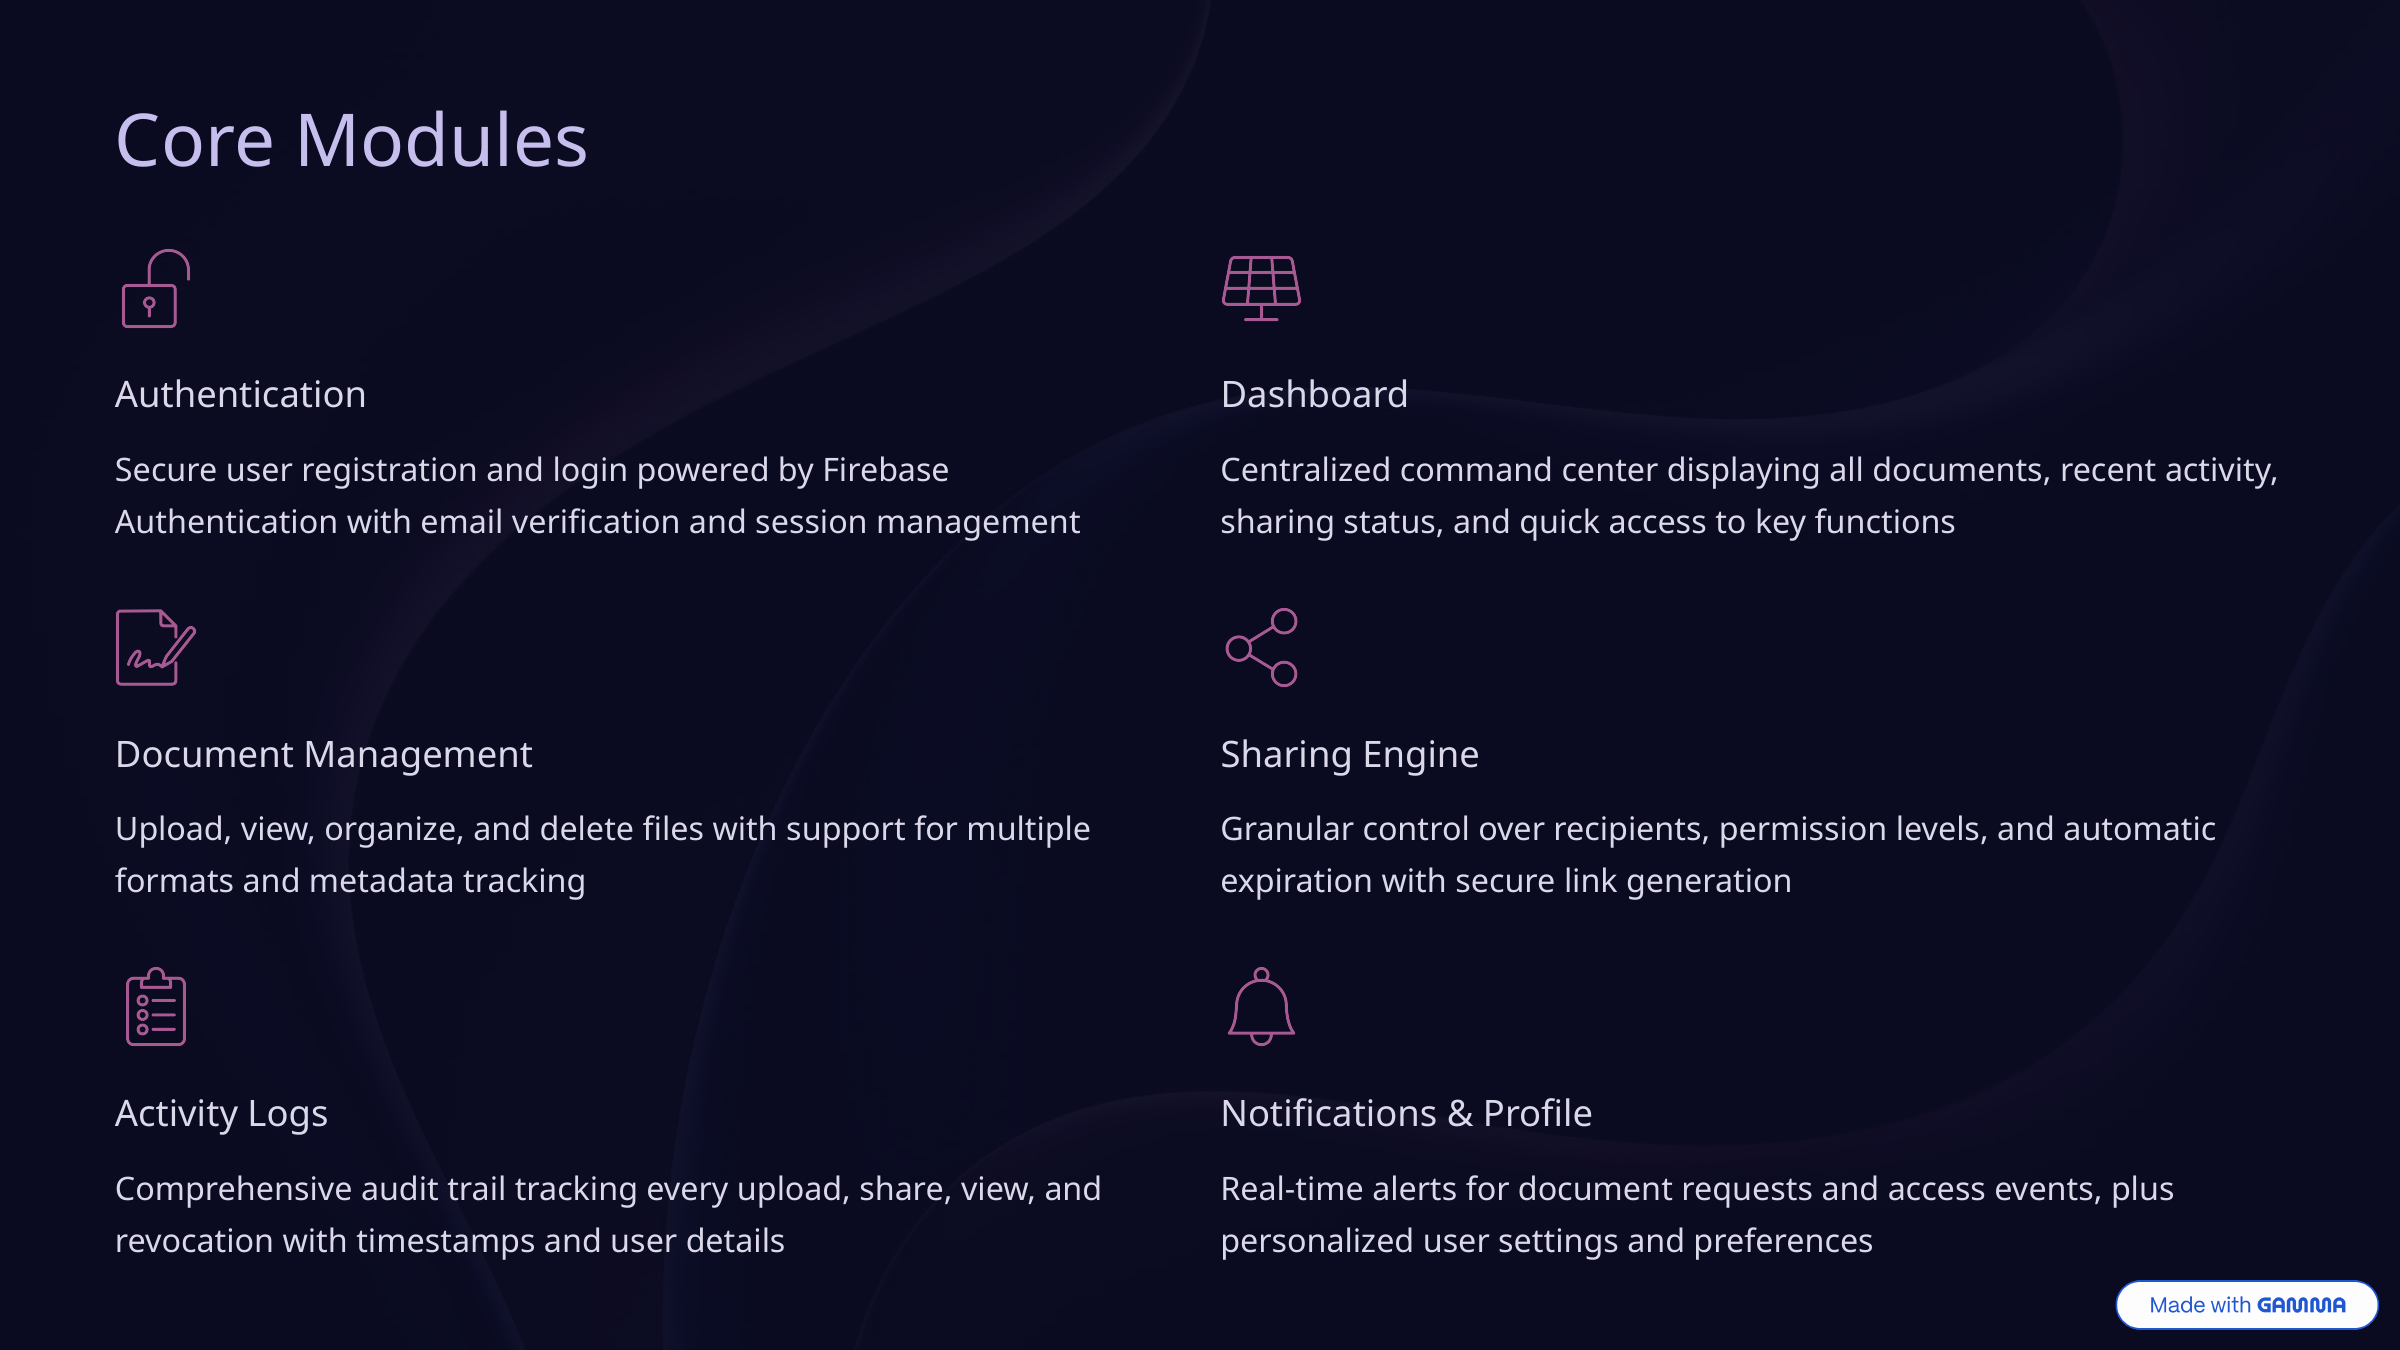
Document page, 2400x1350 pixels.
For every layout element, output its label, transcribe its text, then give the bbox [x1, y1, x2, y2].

picture [114, 965, 198, 1048]
text_box Sharing Engine [1220, 729, 1586, 776]
picture [1220, 965, 1303, 1048]
text_box Authentication [114, 370, 480, 417]
picture [114, 247, 198, 330]
text_box Notifications & Profile [1220, 1089, 1611, 1135]
text_box Real-time alerts for document requests and access events, plus personalized user settings and preferences [1220, 1154, 2285, 1260]
text_box Core Modules [114, 90, 845, 182]
picture [114, 606, 198, 689]
text_box Dashboard [1220, 370, 1586, 417]
text_box Secure user registration and login powered by Firebase Authentication with email verification and session management [114, 435, 1180, 541]
text_box Document Management [114, 729, 540, 776]
text_box Upload, view, organize, and delete files with support for multiple formats and metadata tracking [114, 795, 1180, 901]
picture [2106, 1271, 2389, 1339]
picture [1220, 606, 1303, 689]
text_box Granular control over recipients, permission levels, and automatic expiration with secure link generation [1220, 795, 2285, 901]
picture [1220, 247, 1303, 330]
text_box Activity Logs [114, 1089, 480, 1135]
text_box Centralized command center displaying all documents, recent activity, sharing status, and quick access to key functions [1220, 435, 2285, 541]
text_box Comprehensive audit trail tracking every upload, share, view, and revocation with timestamps and user details [114, 1154, 1180, 1260]
